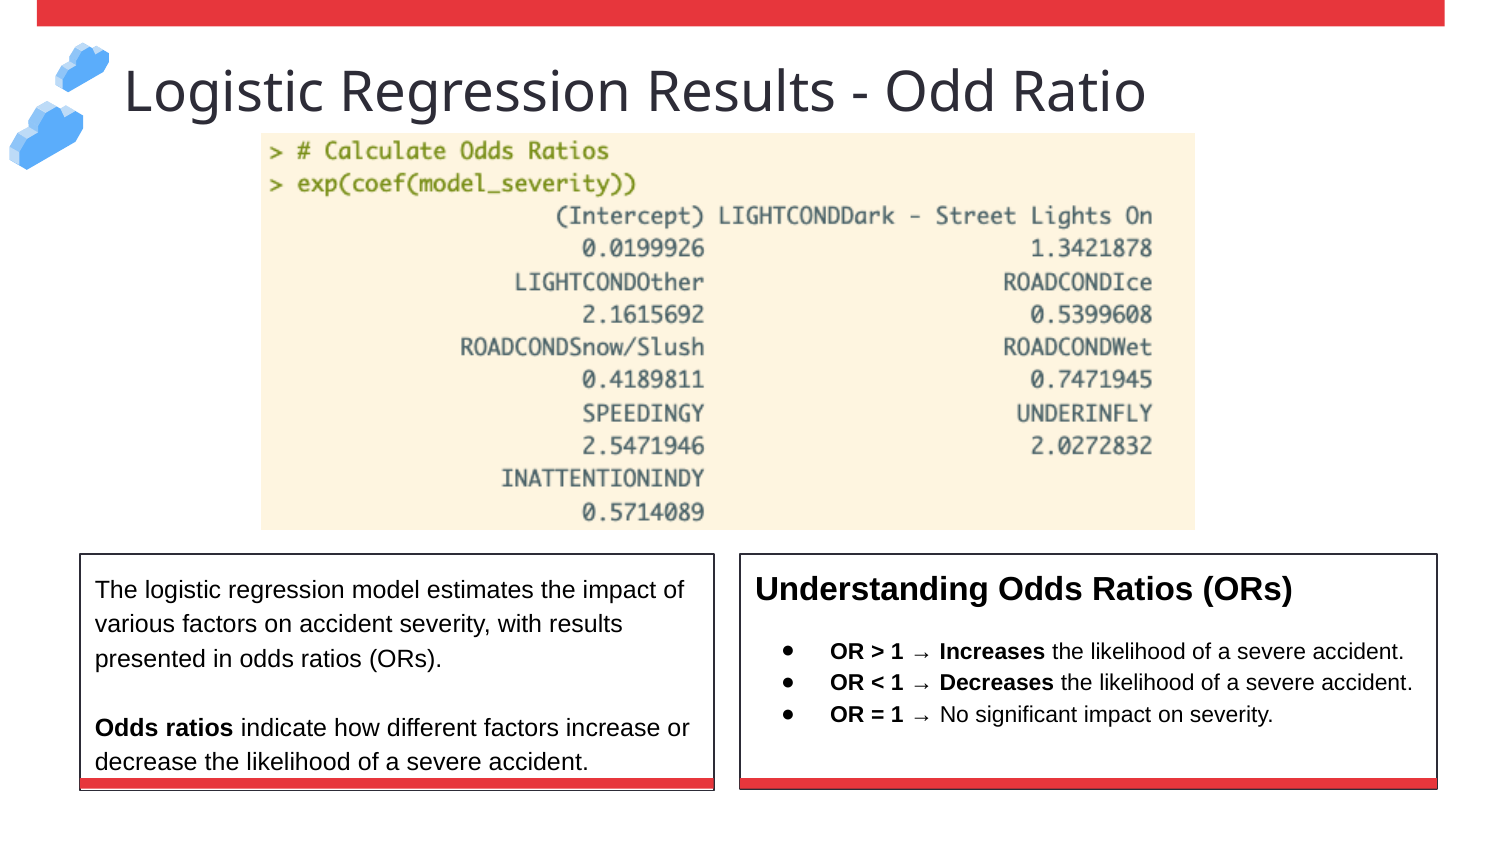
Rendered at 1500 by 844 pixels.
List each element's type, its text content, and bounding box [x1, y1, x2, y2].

text_box [739, 778, 1437, 789]
picture [261, 133, 1196, 531]
text_box Understanding Odds Ratios (ORs) OR > 1 → Increases the likelihood of a severe accident. OR < 1 → Decreases the likelihood of a severe accident. OR = 1 → No significant impact on severity. [739, 553, 1437, 778]
text_box [79, 778, 714, 789]
title Logistic Regression Results - Odd Ratio [108, 39, 1373, 134]
text_box The logistic regression model estimates the impact of various factors on accident severity, with results presented in odds ratios (ORs). Odds ratios indicate how different factors increase or decrease the likelihood of a severe accident. [79, 553, 714, 778]
